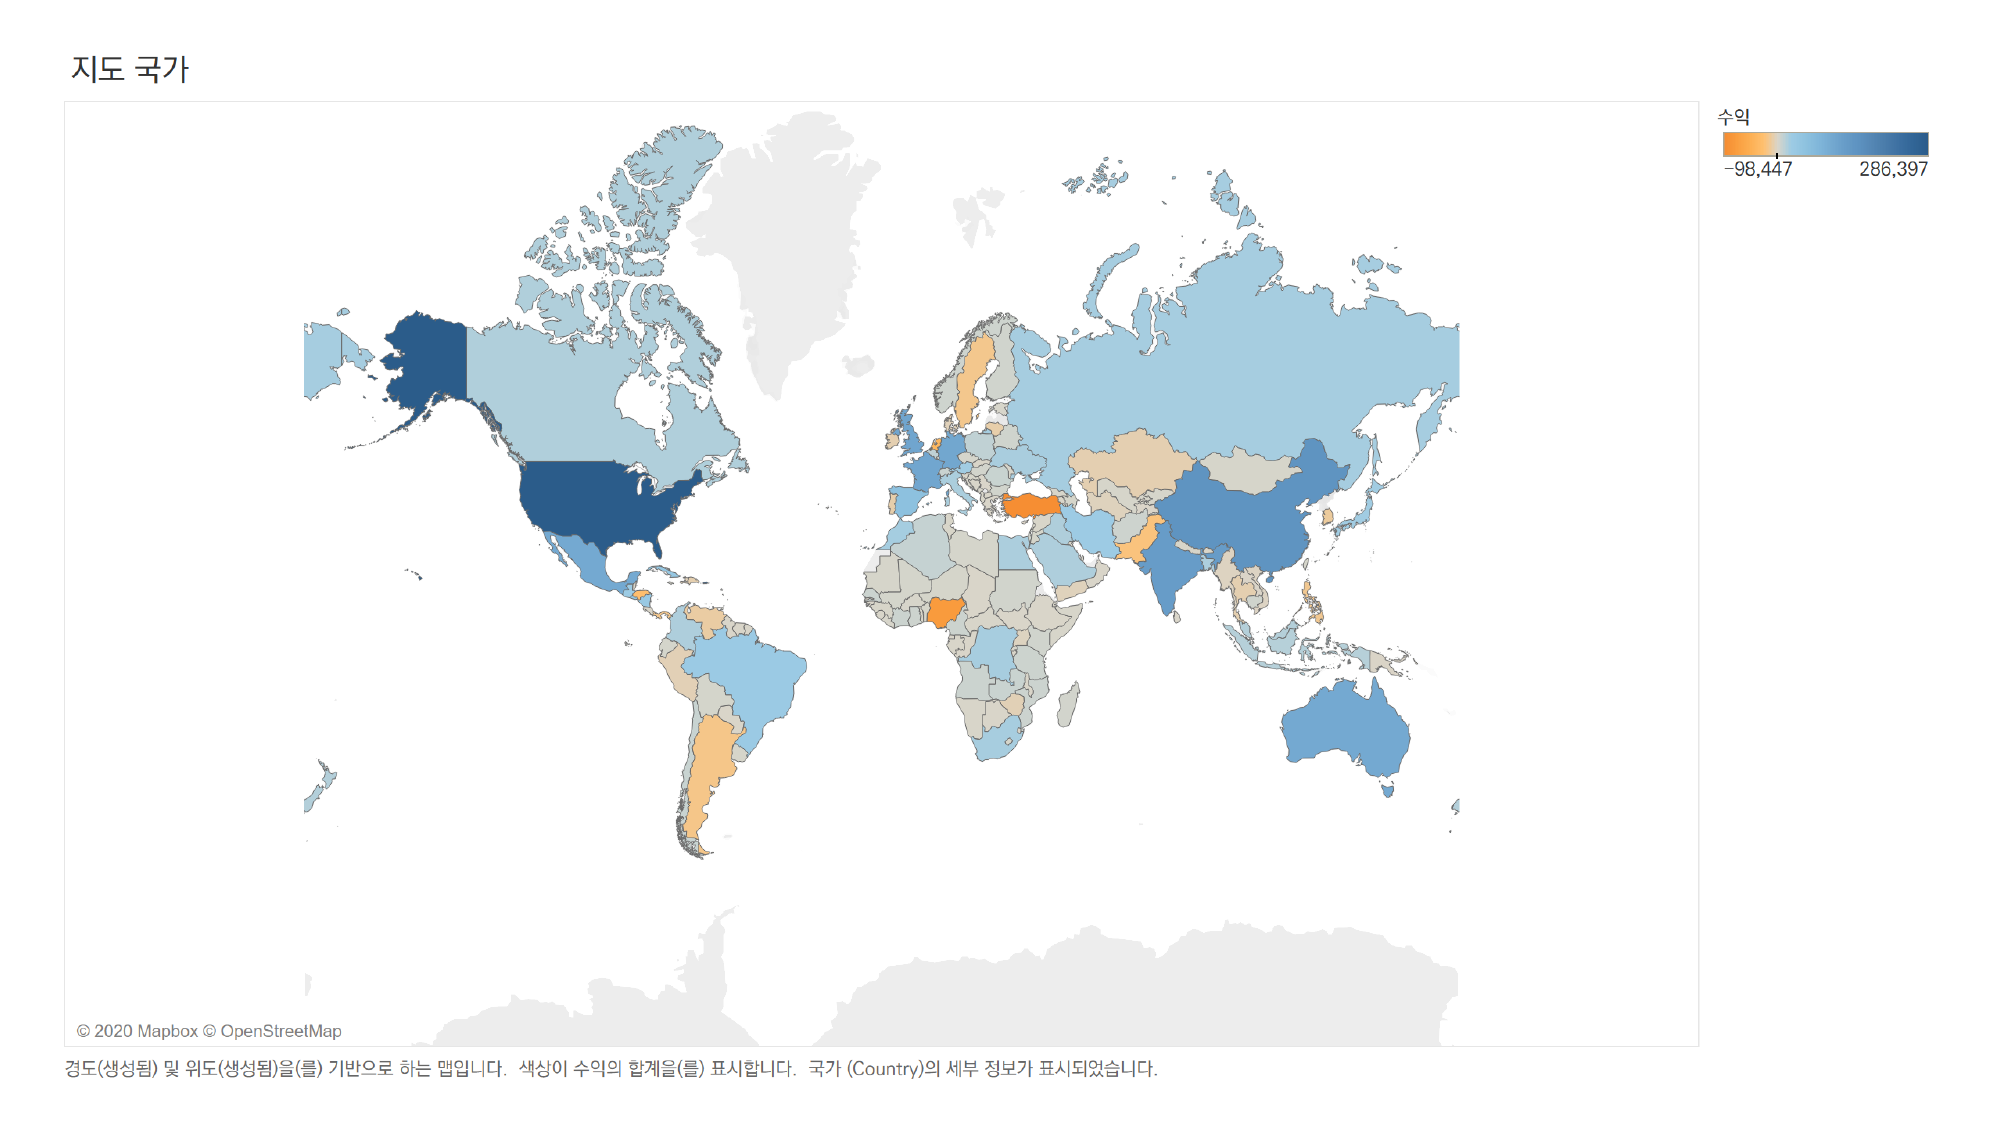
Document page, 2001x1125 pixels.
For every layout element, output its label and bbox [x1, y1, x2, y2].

picture [64, 43, 1936, 1082]
